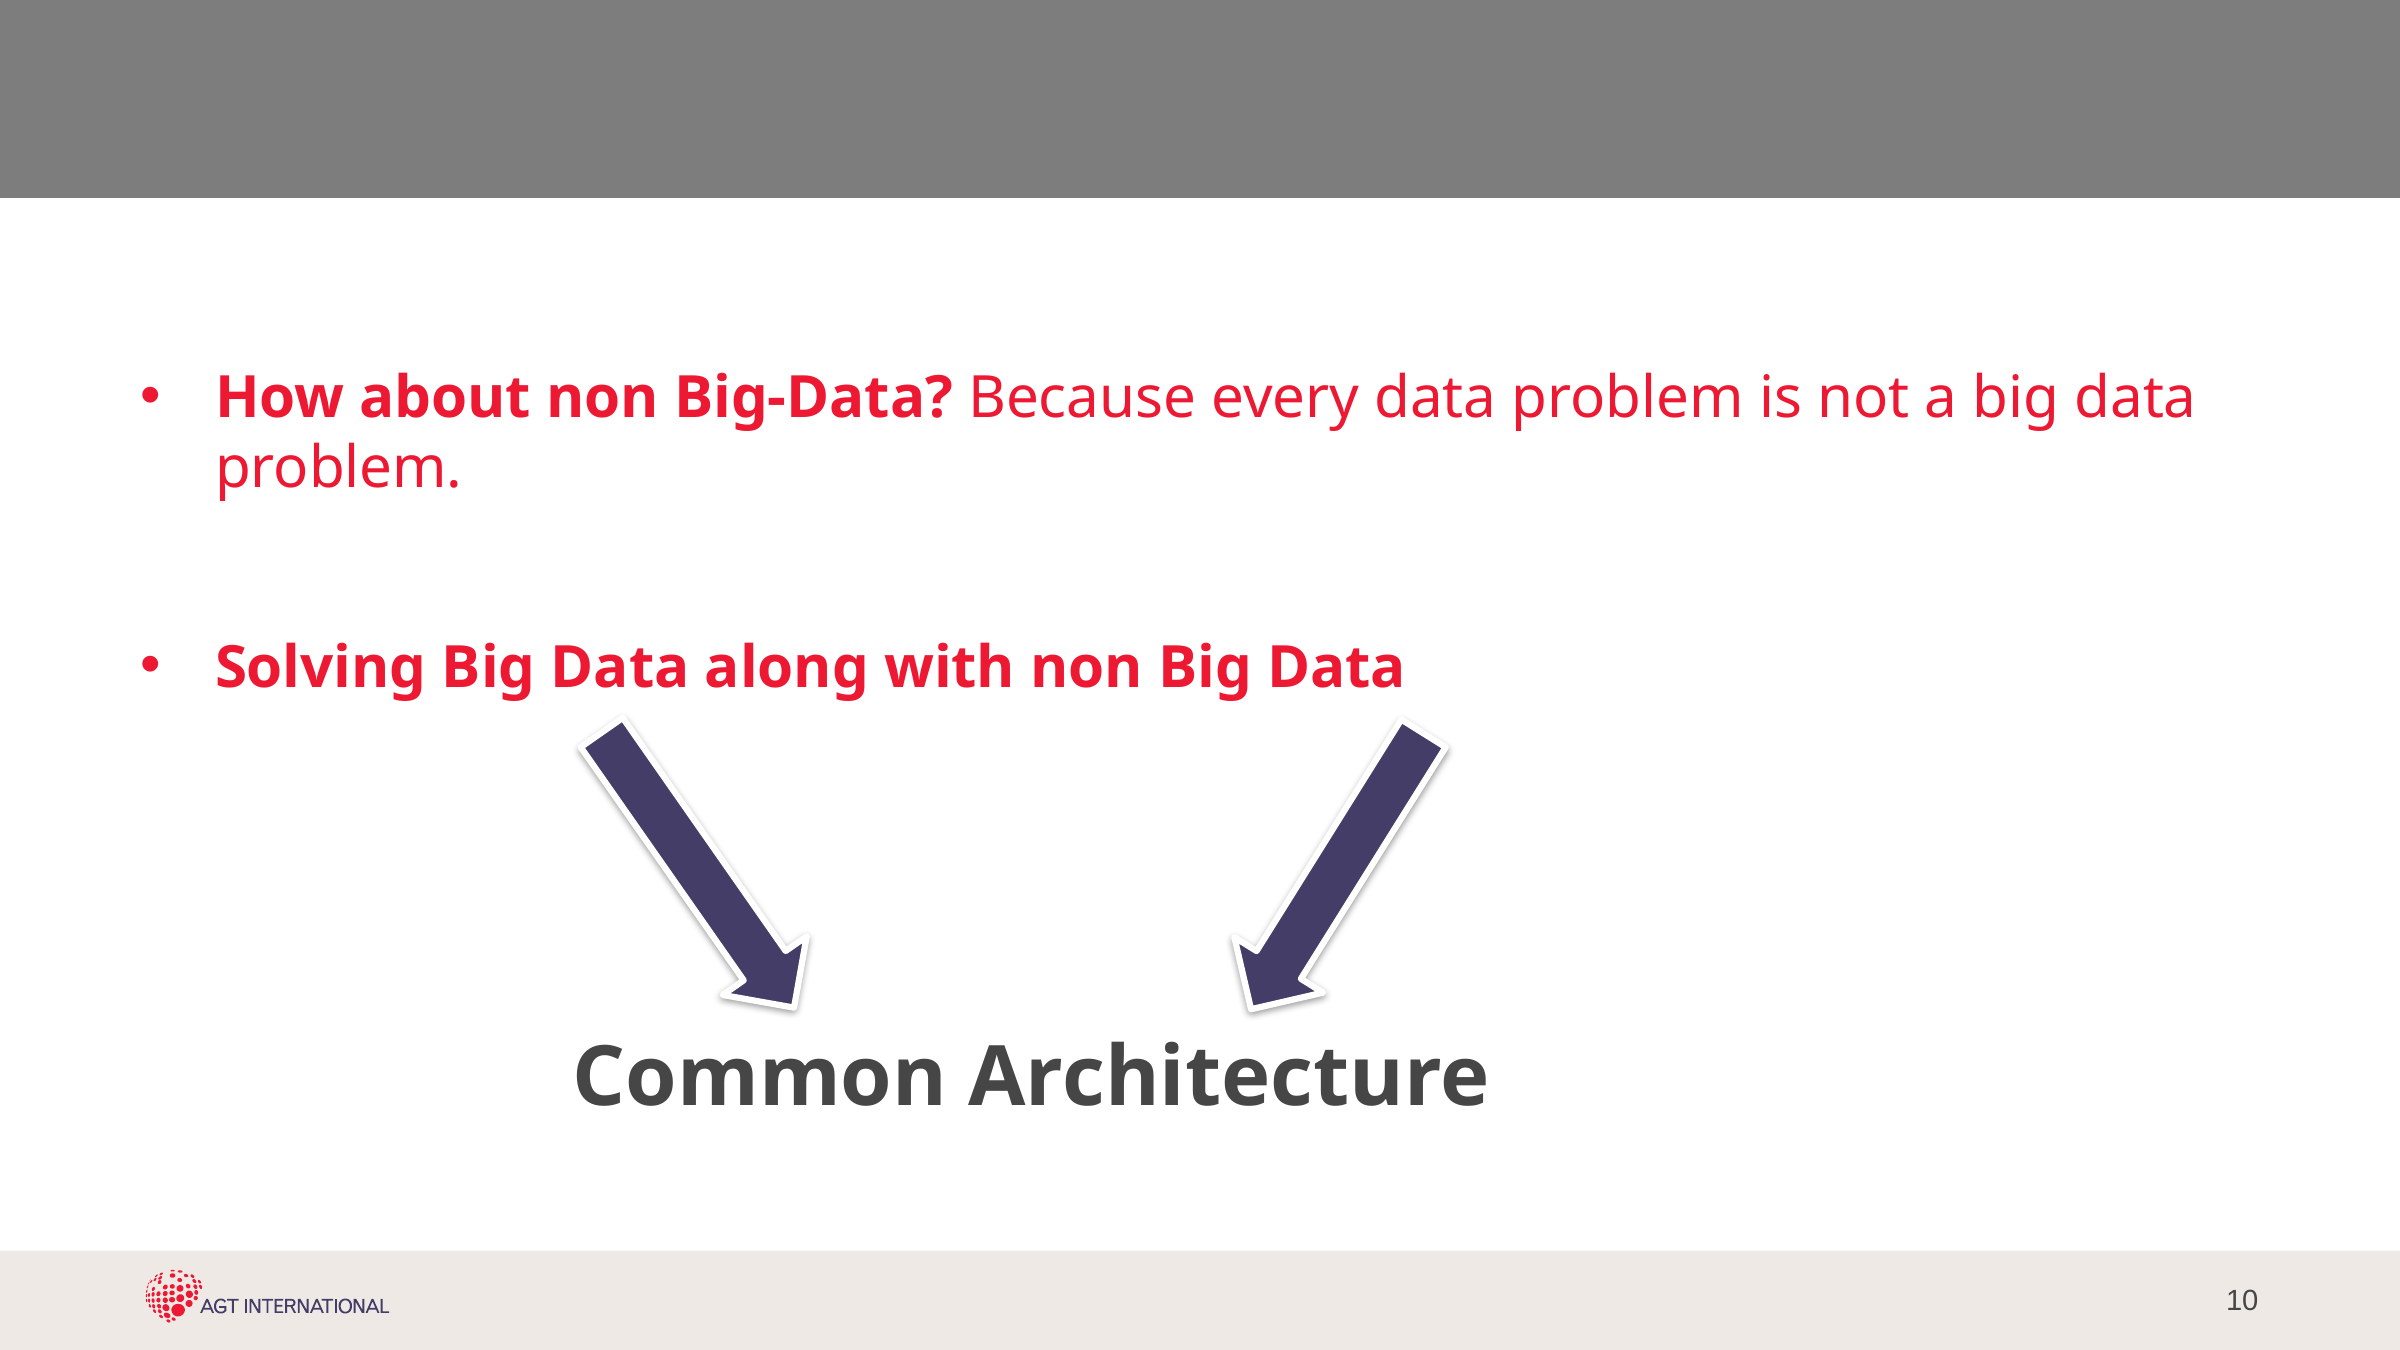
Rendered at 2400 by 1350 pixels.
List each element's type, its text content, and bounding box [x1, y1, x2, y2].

text_box Common Architecture [558, 1015, 1506, 1130]
text_box [577, 714, 810, 1011]
text_box [1231, 716, 1449, 1013]
list How about non Big-Data? Because every data problem is not a big data problem. Solving Big Data along with non Big Data [118, 348, 2248, 732]
